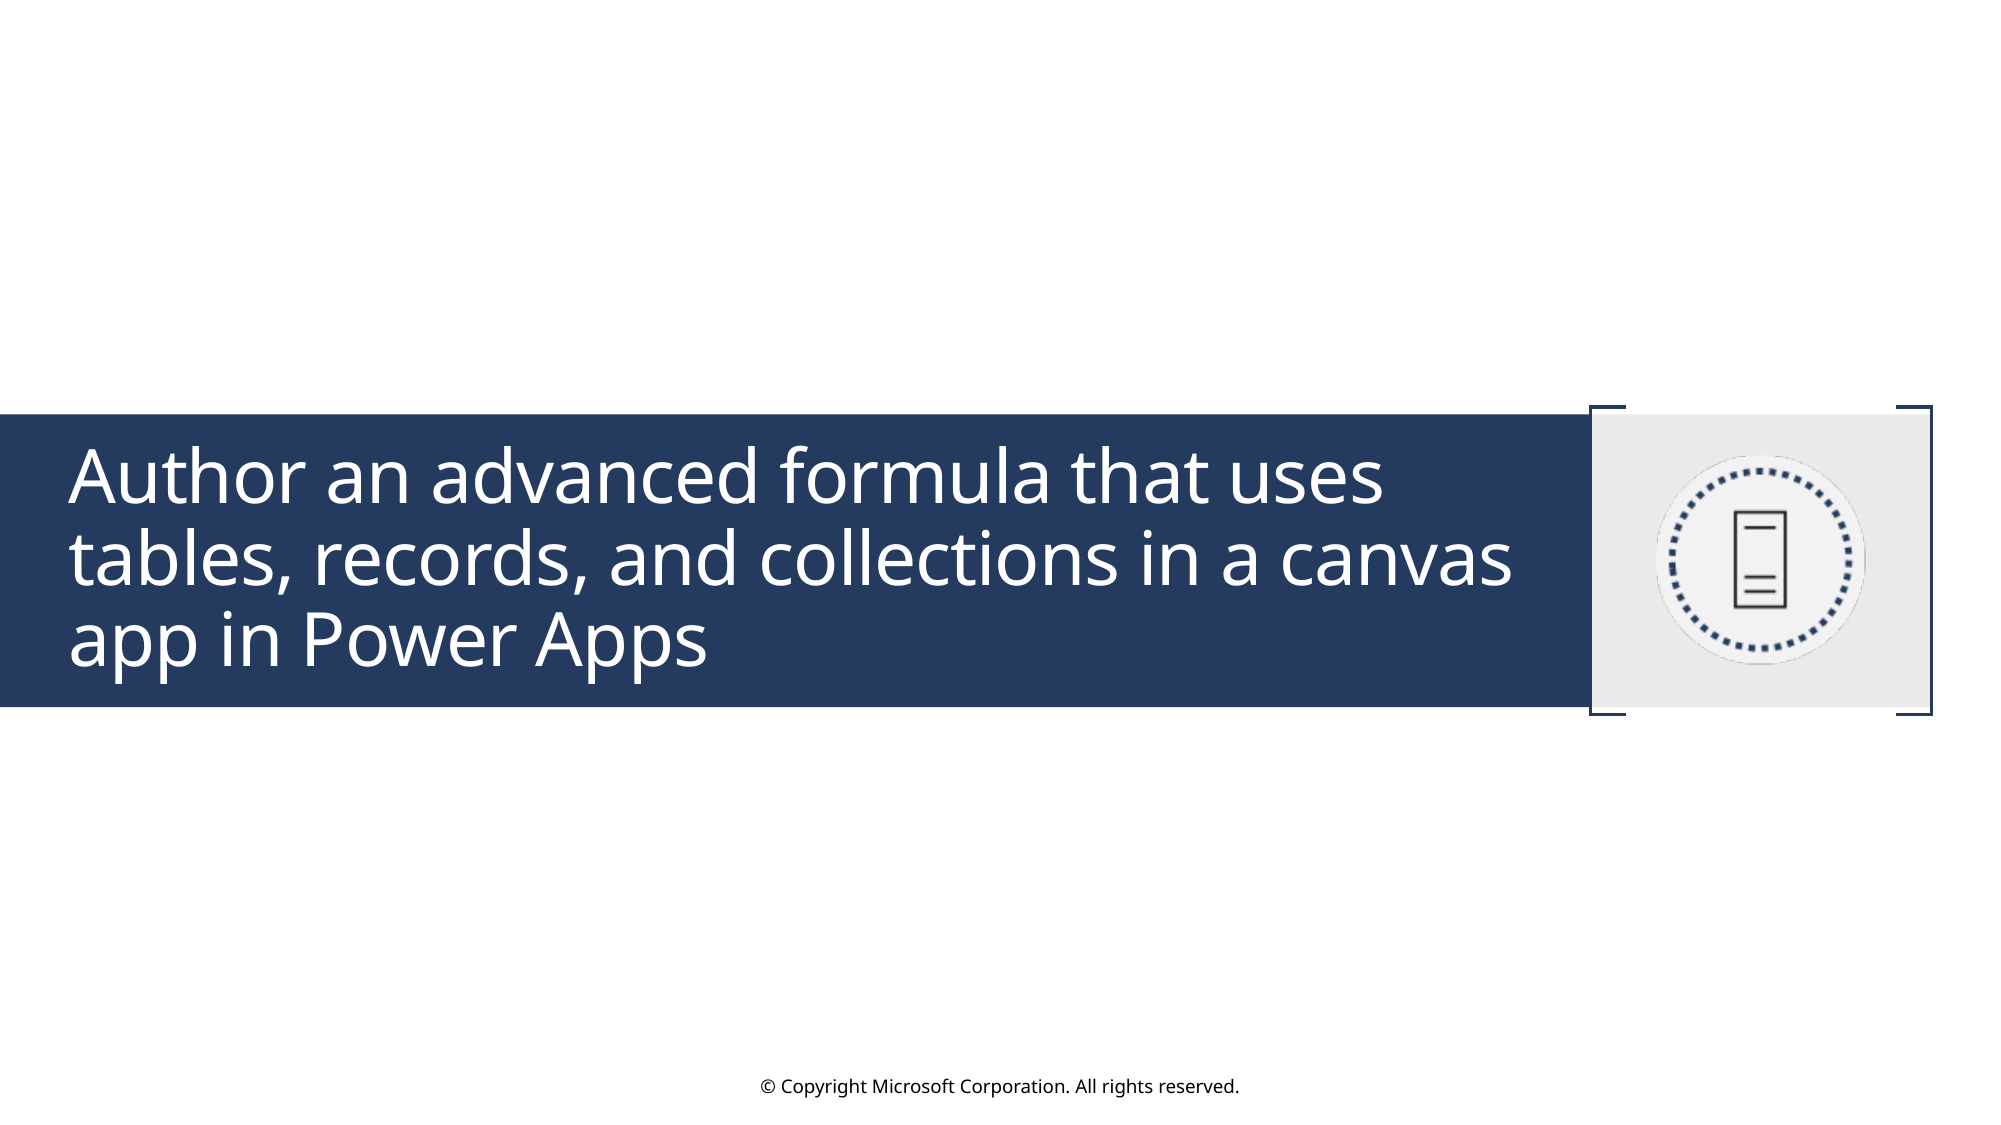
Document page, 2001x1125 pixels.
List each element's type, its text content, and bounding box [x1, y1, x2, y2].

picture [1656, 455, 1867, 667]
title Author an advanced formula that uses tables, records, and collections in a canvas app in Power Apps [68, 414, 1577, 708]
